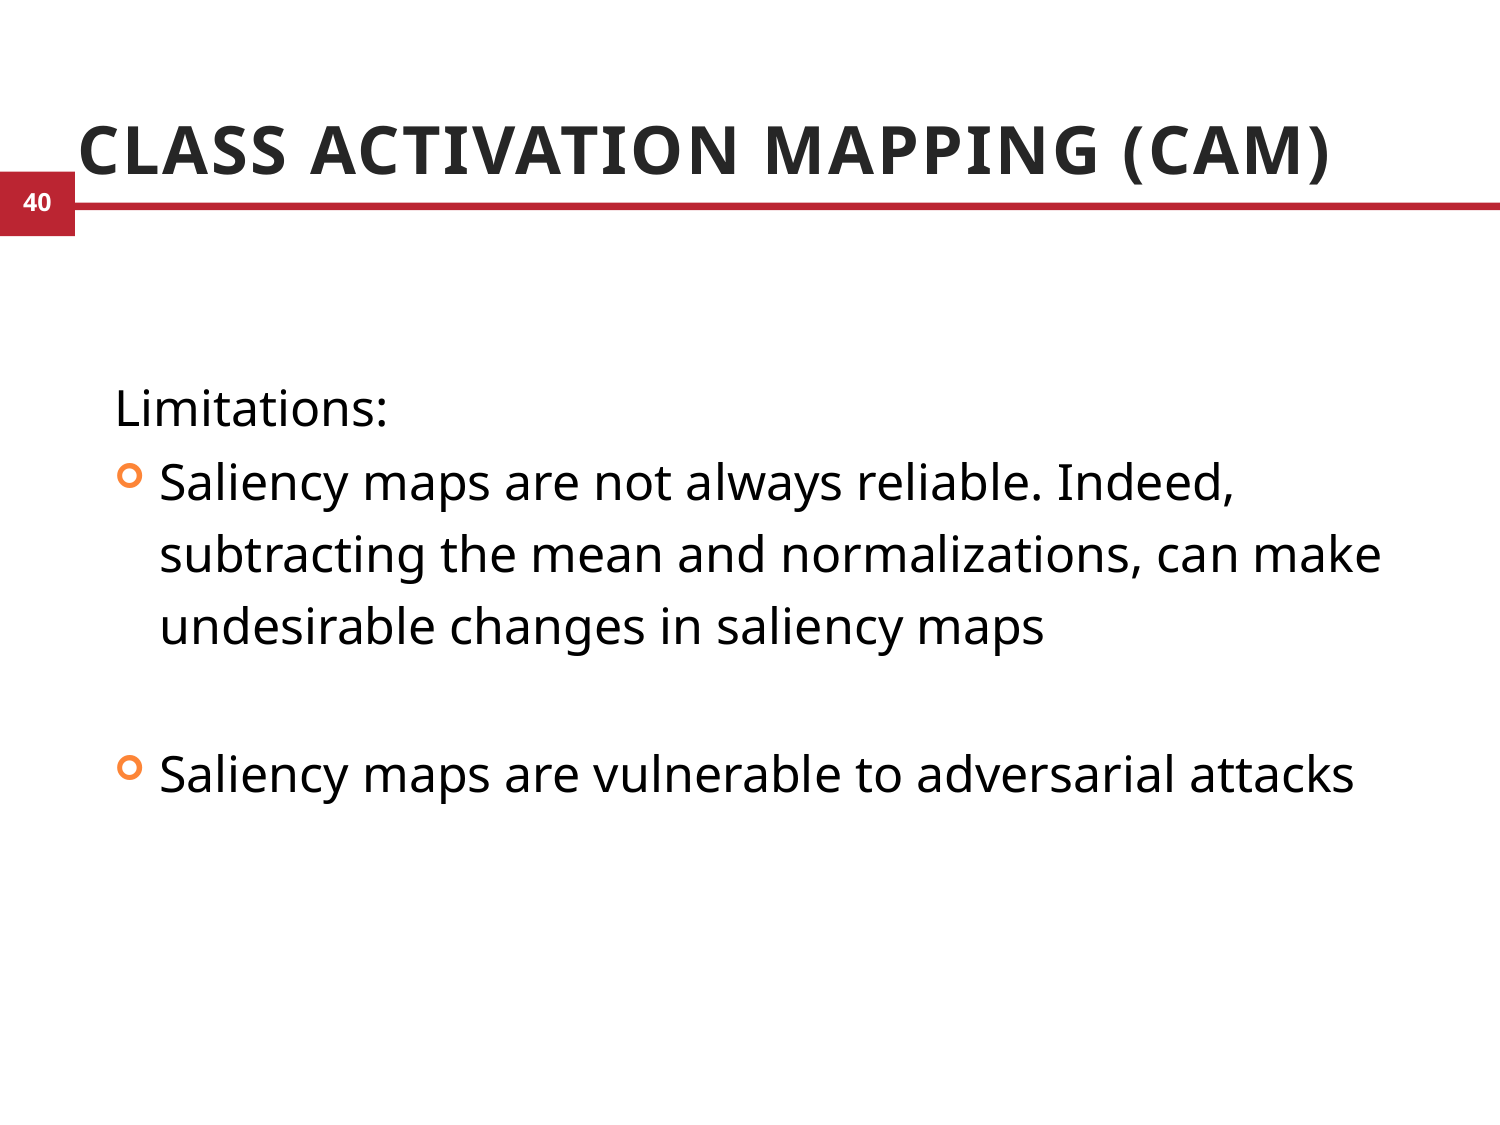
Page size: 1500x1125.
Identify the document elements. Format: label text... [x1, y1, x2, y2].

title Class Activation Mapping (CAM) [75, 0, 1425, 188]
text_box Limitations: Saliency maps are not always reliable. Indeed, subtracting the mean and normalizations, can make undesirable changes in saliency maps Saliency maps are vulnerable to adversarial attacks [112, 362, 1463, 803]
